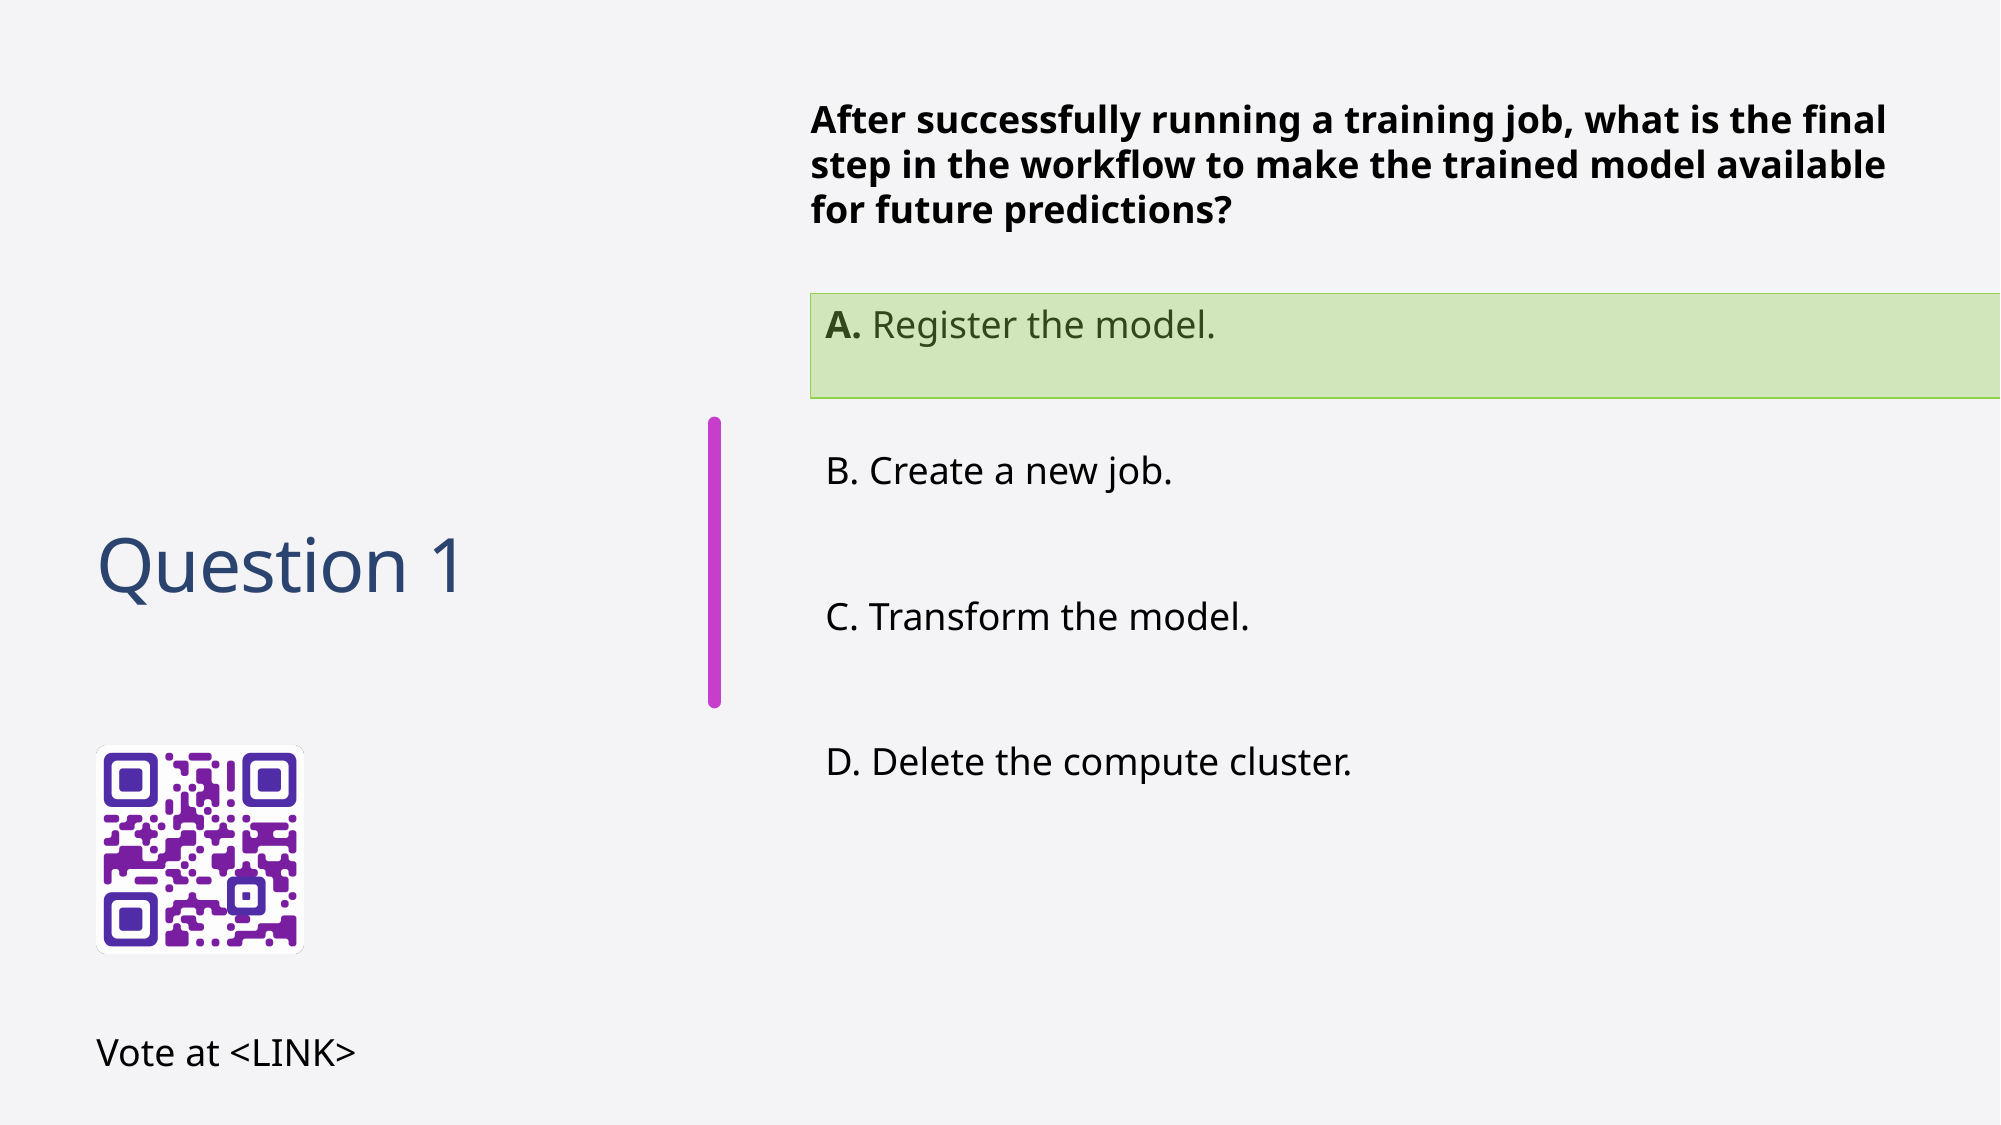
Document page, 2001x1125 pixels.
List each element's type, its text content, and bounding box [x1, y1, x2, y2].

text_box D. Delete the compute cluster. [810, 730, 1905, 836]
title Question 1 [96, 517, 619, 608]
text_box B. Create a new job. [810, 438, 1905, 544]
list After successfully running a training job, what is the final step in the workflow to make the trained model available for future predictions? [810, 96, 1905, 232]
list Vote at <LINK> [96, 1028, 715, 1075]
text_box C. Transform the model. [810, 584, 1905, 690]
picture [96, 745, 304, 954]
text_box [810, 293, 2000, 399]
